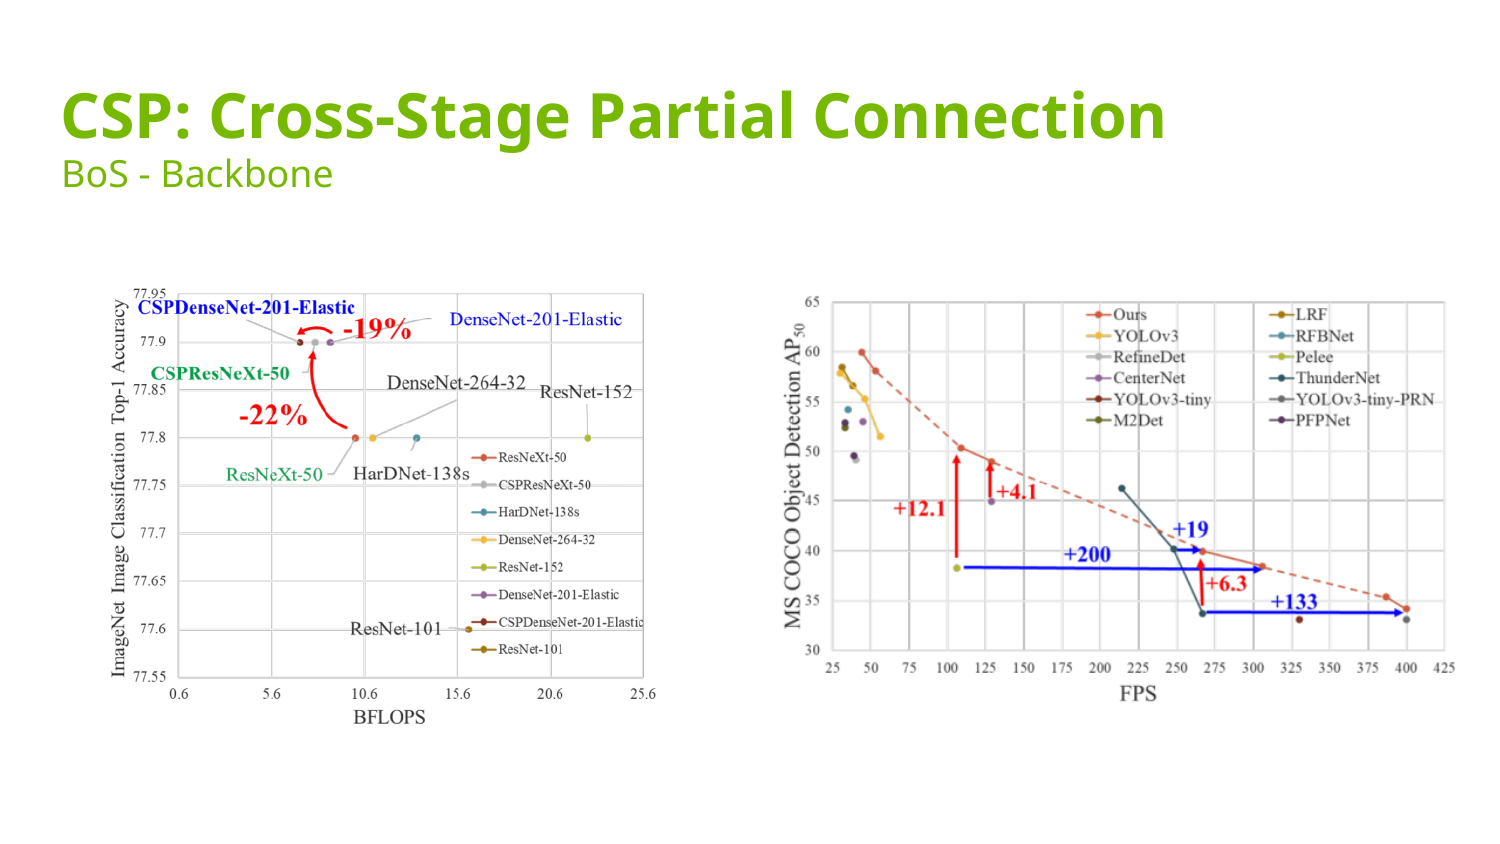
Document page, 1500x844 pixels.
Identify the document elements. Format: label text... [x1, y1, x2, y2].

text_box CSP: Cross-Stage Partial Connection [48, 77, 1377, 149]
text_box BoS - Backbone [48, 149, 1377, 222]
picture [749, 293, 1482, 722]
picture [62, 267, 692, 736]
